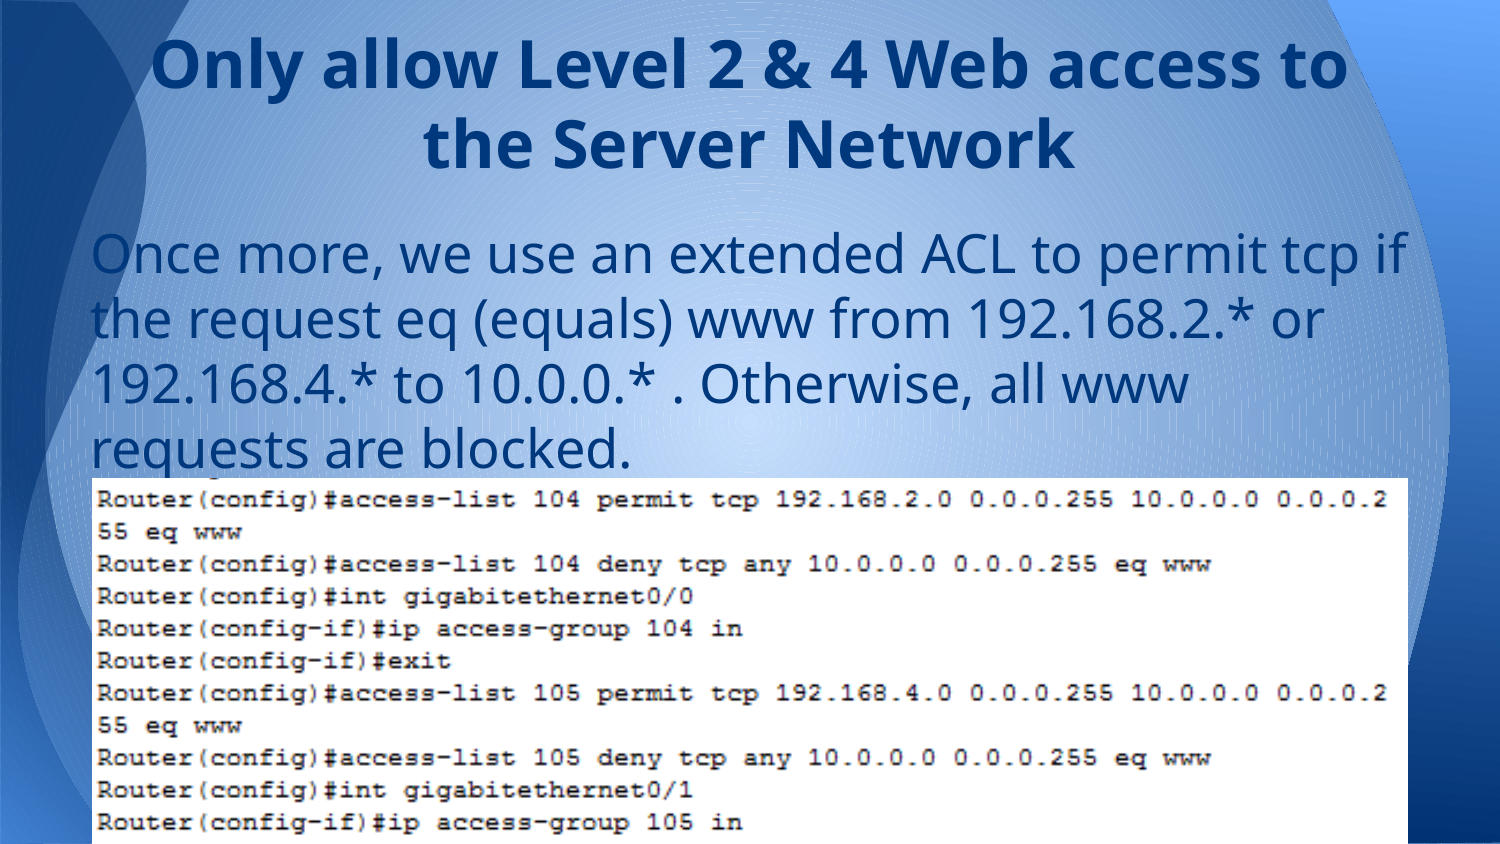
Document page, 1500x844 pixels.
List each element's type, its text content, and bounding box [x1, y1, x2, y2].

picture [91, 478, 1409, 844]
list Once more, we use an extended ACL to permit tcp if the request eq (equals) www from 192.168.2.* or 192.168.4.* to 10.0.0.* . Otherwise, all www requests are blocked. [75, 204, 1425, 800]
title Only allow Level 2 & 4 Web access to the Server Network [75, 33, 1425, 197]
